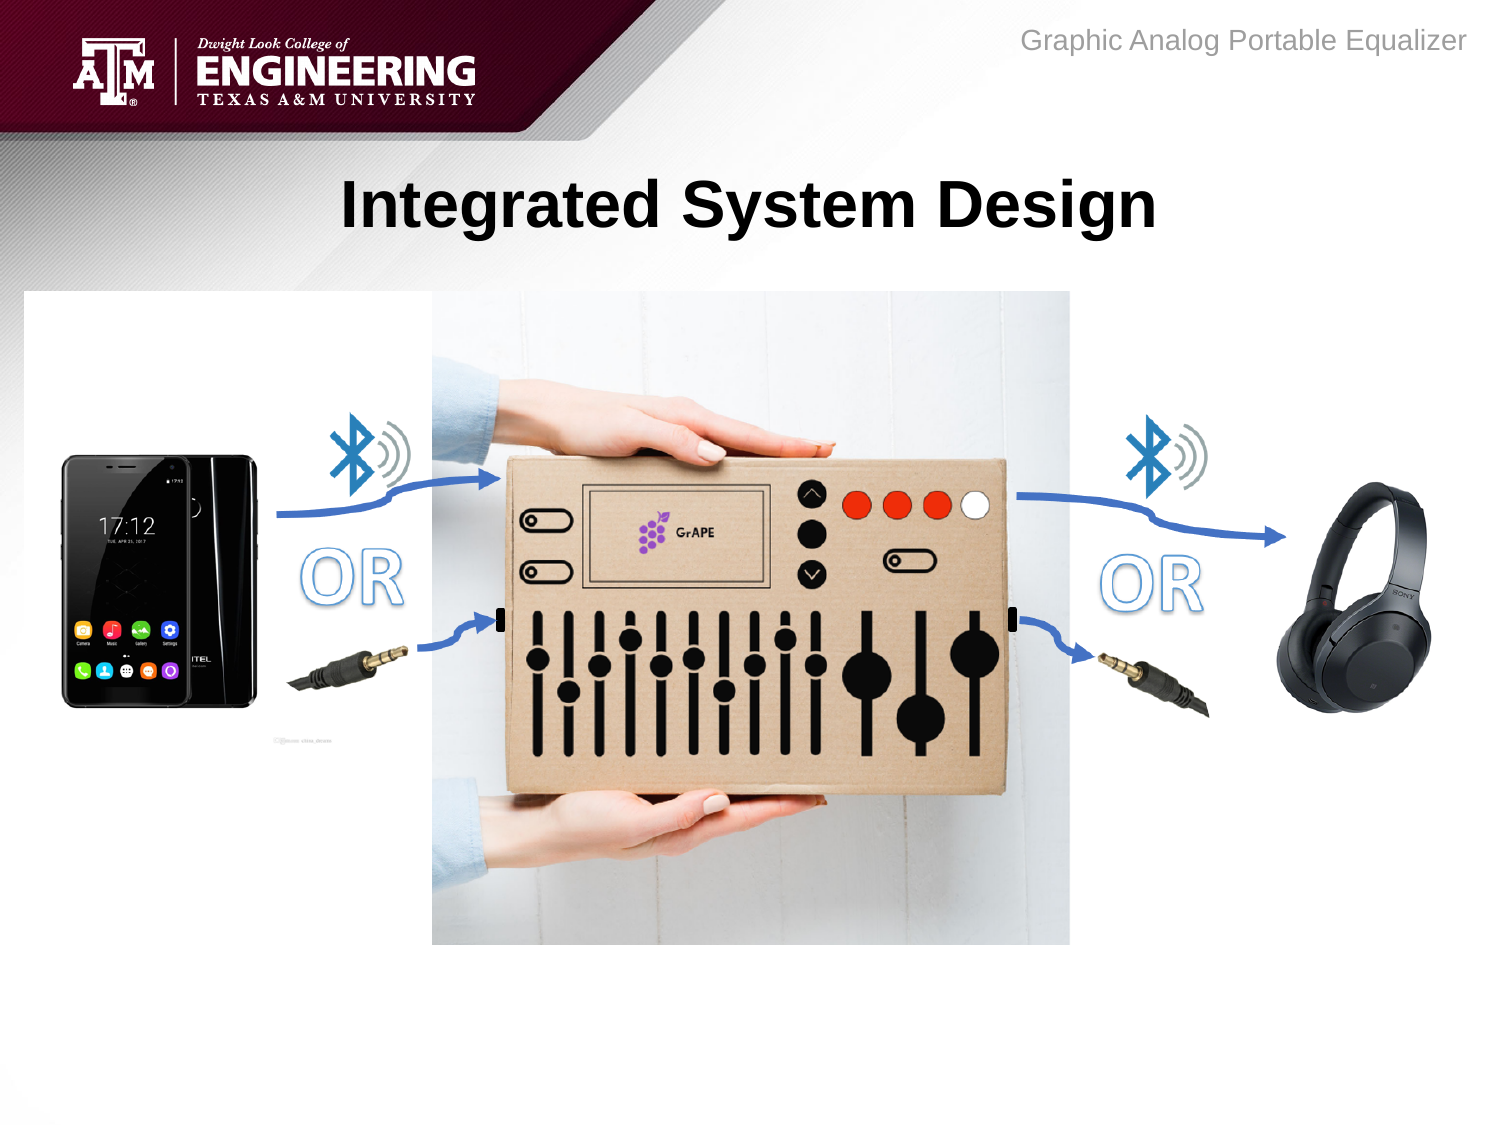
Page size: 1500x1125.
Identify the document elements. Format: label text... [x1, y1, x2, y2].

text_box Graphic Analog Portable Equalizer [1005, 6, 1487, 72]
picture [0, 0, 1500, 1125]
title Integrated System Design [75, 134, 1425, 267]
